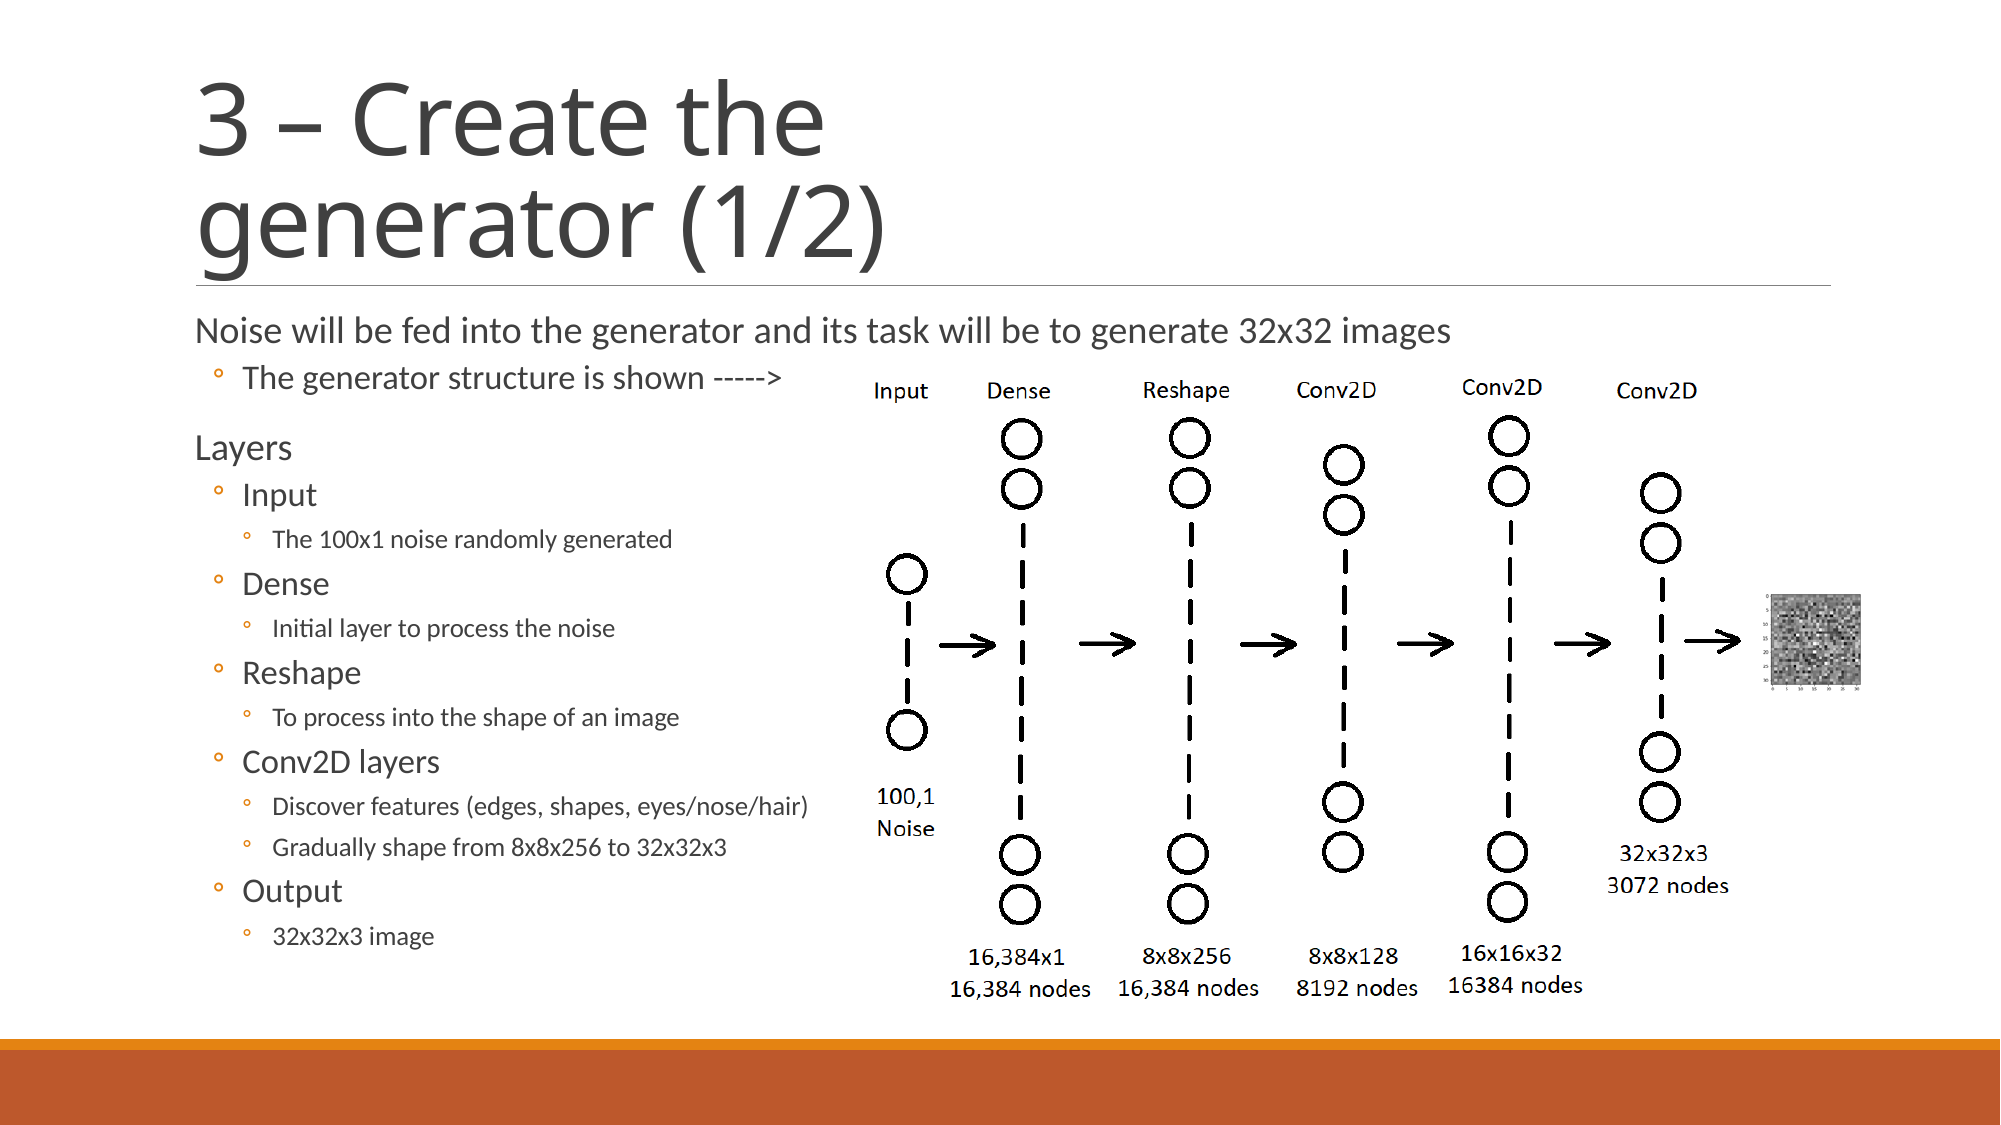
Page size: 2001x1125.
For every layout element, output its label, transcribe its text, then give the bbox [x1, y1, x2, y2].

list Noise will be fed into the generator and its task will be to generate 32x32 images The generator structure is shown -----> Layers Input The 100x1 noise randomly generated Dense Initial layer to process the noise Reshape To process into the shape of an image Conv2D layers Discover features (edges, shapes, eyes/nose/hair) Gradually shape from 8x8x256 to 32x32x3 Output 32x32x3 image [180, 302, 1830, 963]
title 3 – Create the generator (1/2) [180, 47, 1830, 285]
picture [864, 365, 1877, 1014]
